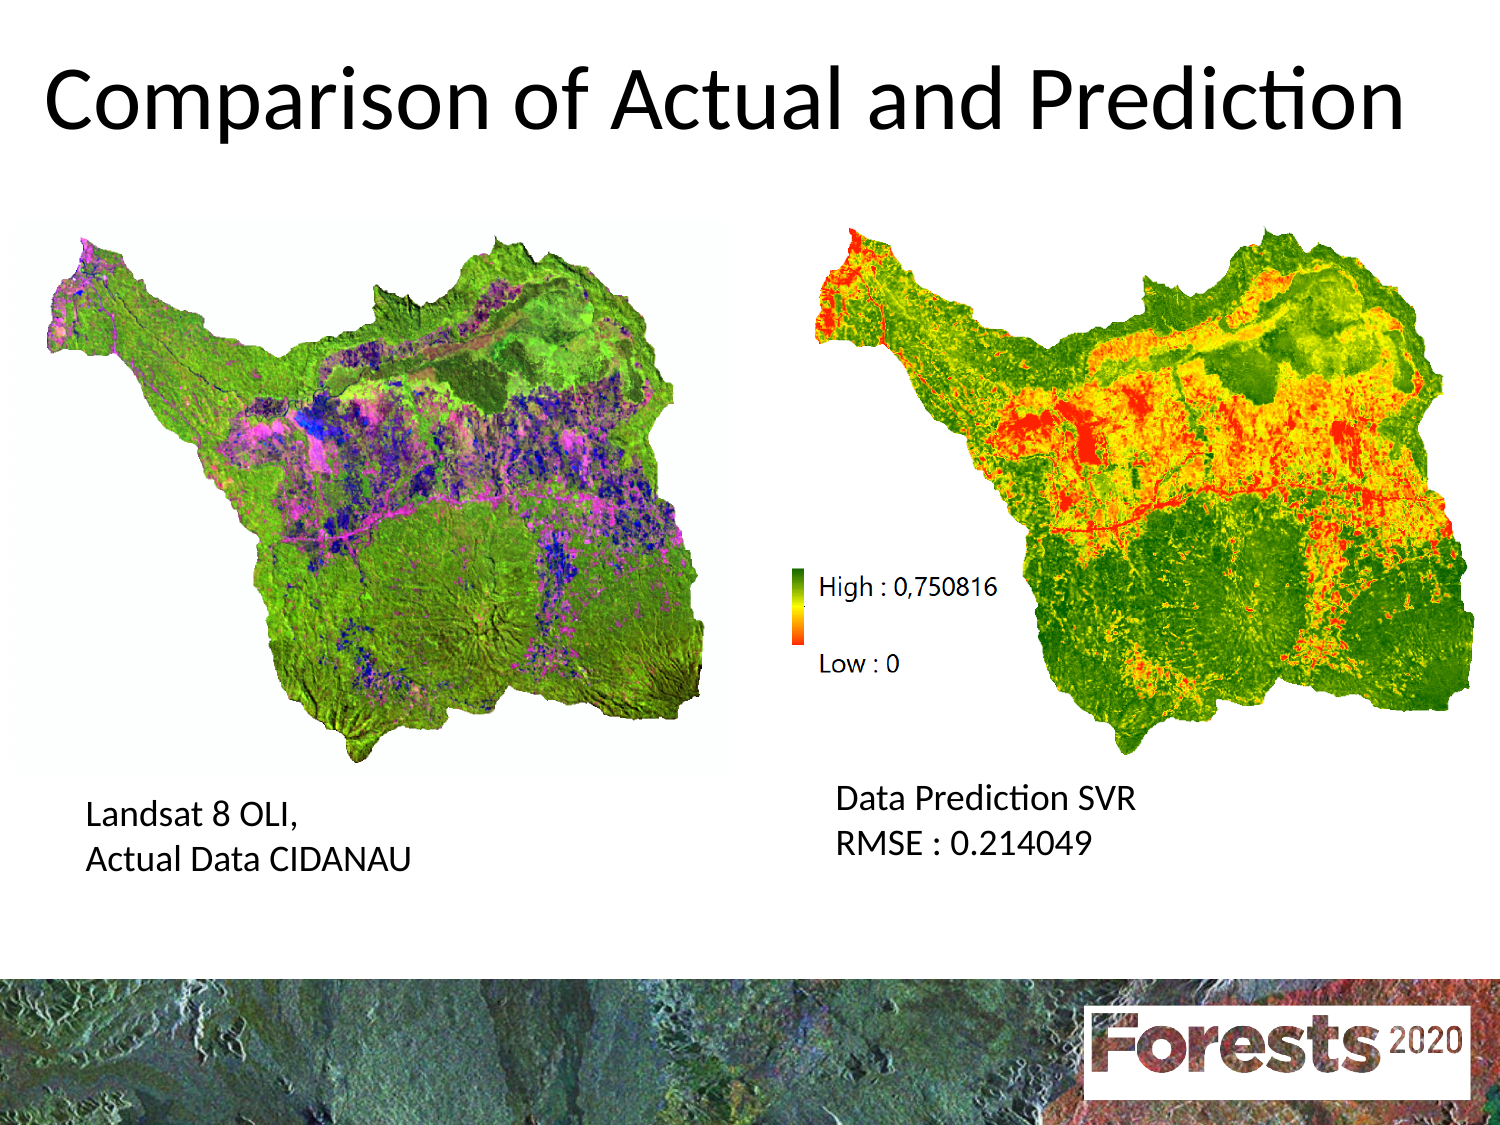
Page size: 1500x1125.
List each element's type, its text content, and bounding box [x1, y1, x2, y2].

picture [785, 203, 1483, 760]
text_box Landsat 8 OLI, Actual Data CIDANAU [70, 792, 556, 875]
picture [8, 219, 727, 776]
picture [0, 979, 1500, 1125]
title Comparison of Actual and Prediction [29, 30, 1459, 171]
text_box Data Prediction SVR RMSE : 0.214049 [820, 777, 1306, 860]
